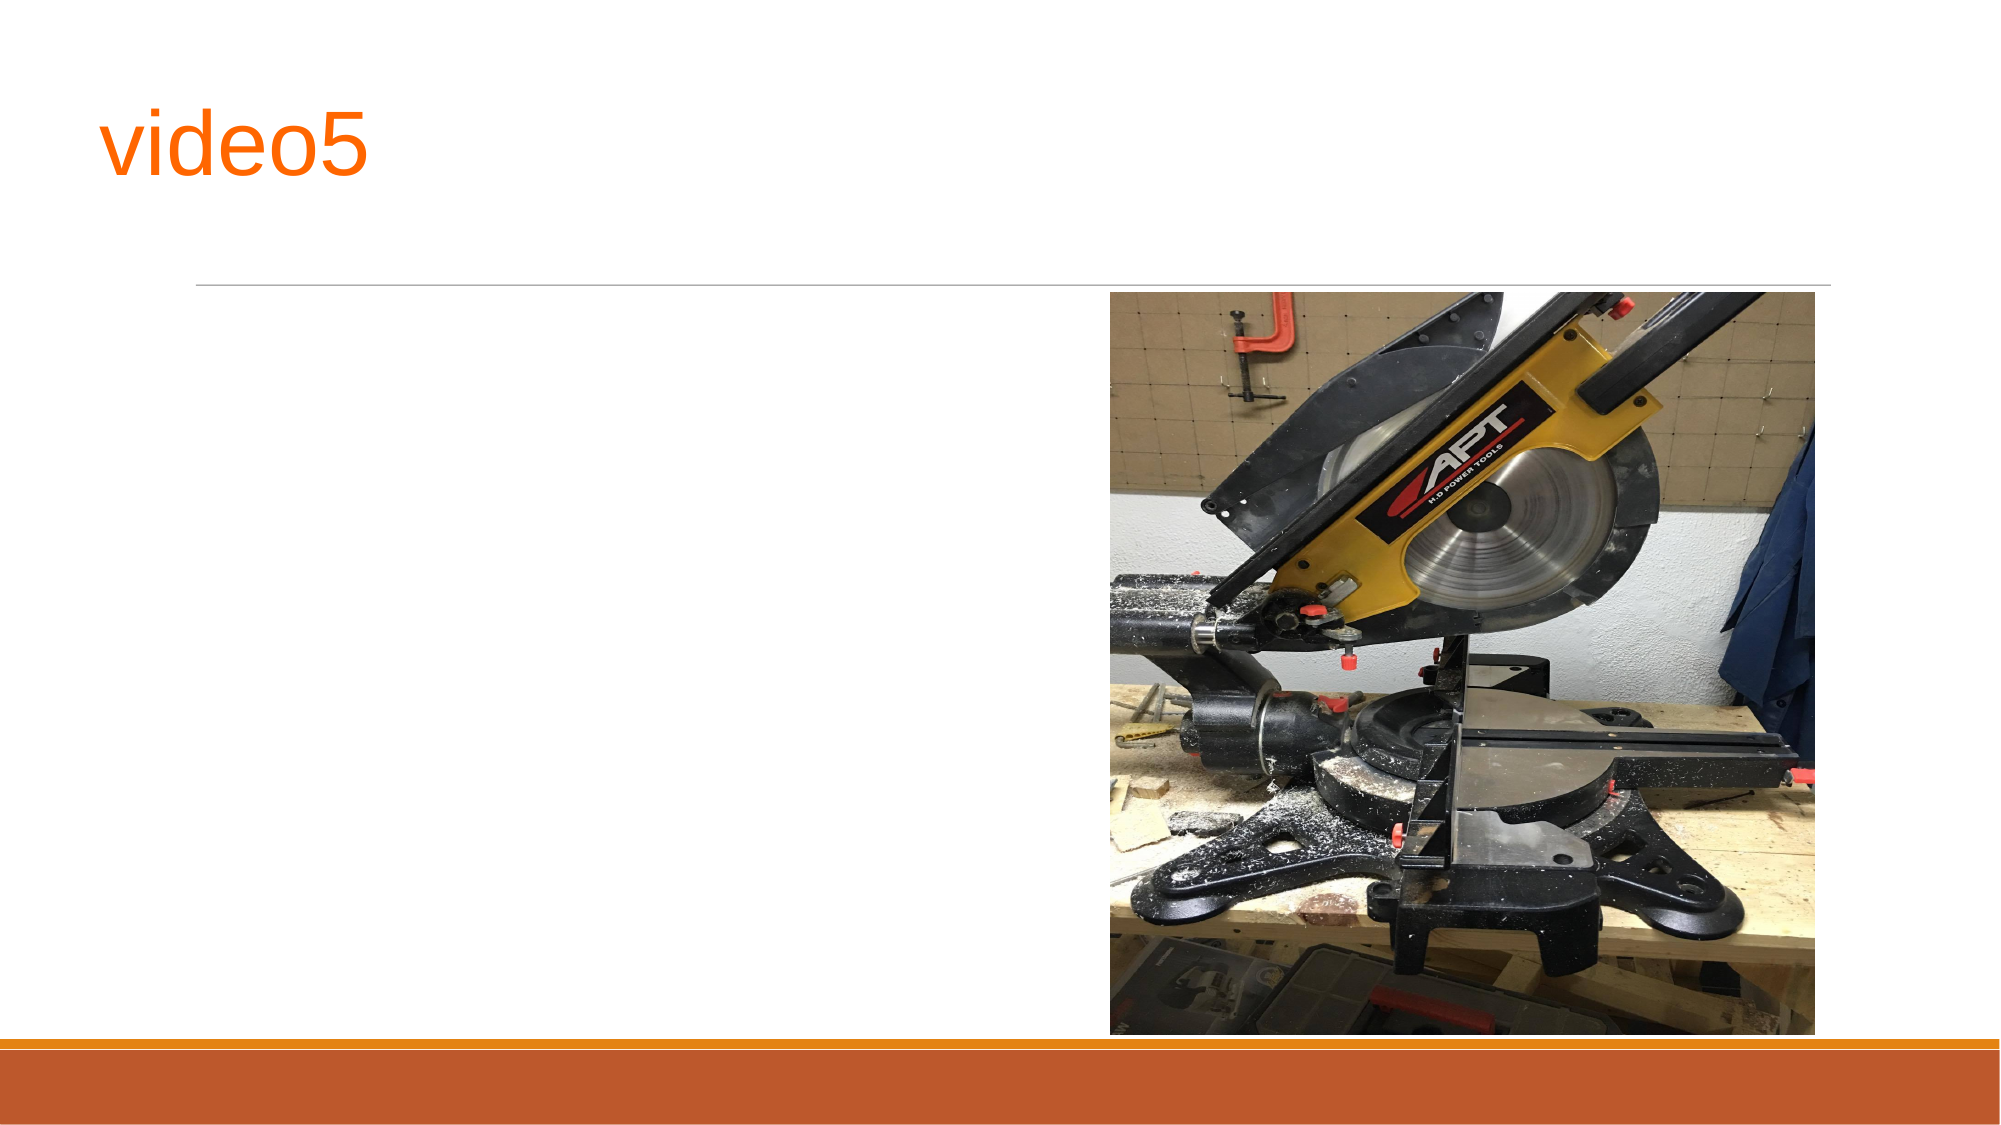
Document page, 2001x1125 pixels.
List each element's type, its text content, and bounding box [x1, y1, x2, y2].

text_box [99, 263, 979, 916]
picture [1109, 292, 1816, 1036]
text_box video5 [99, 44, 1900, 233]
